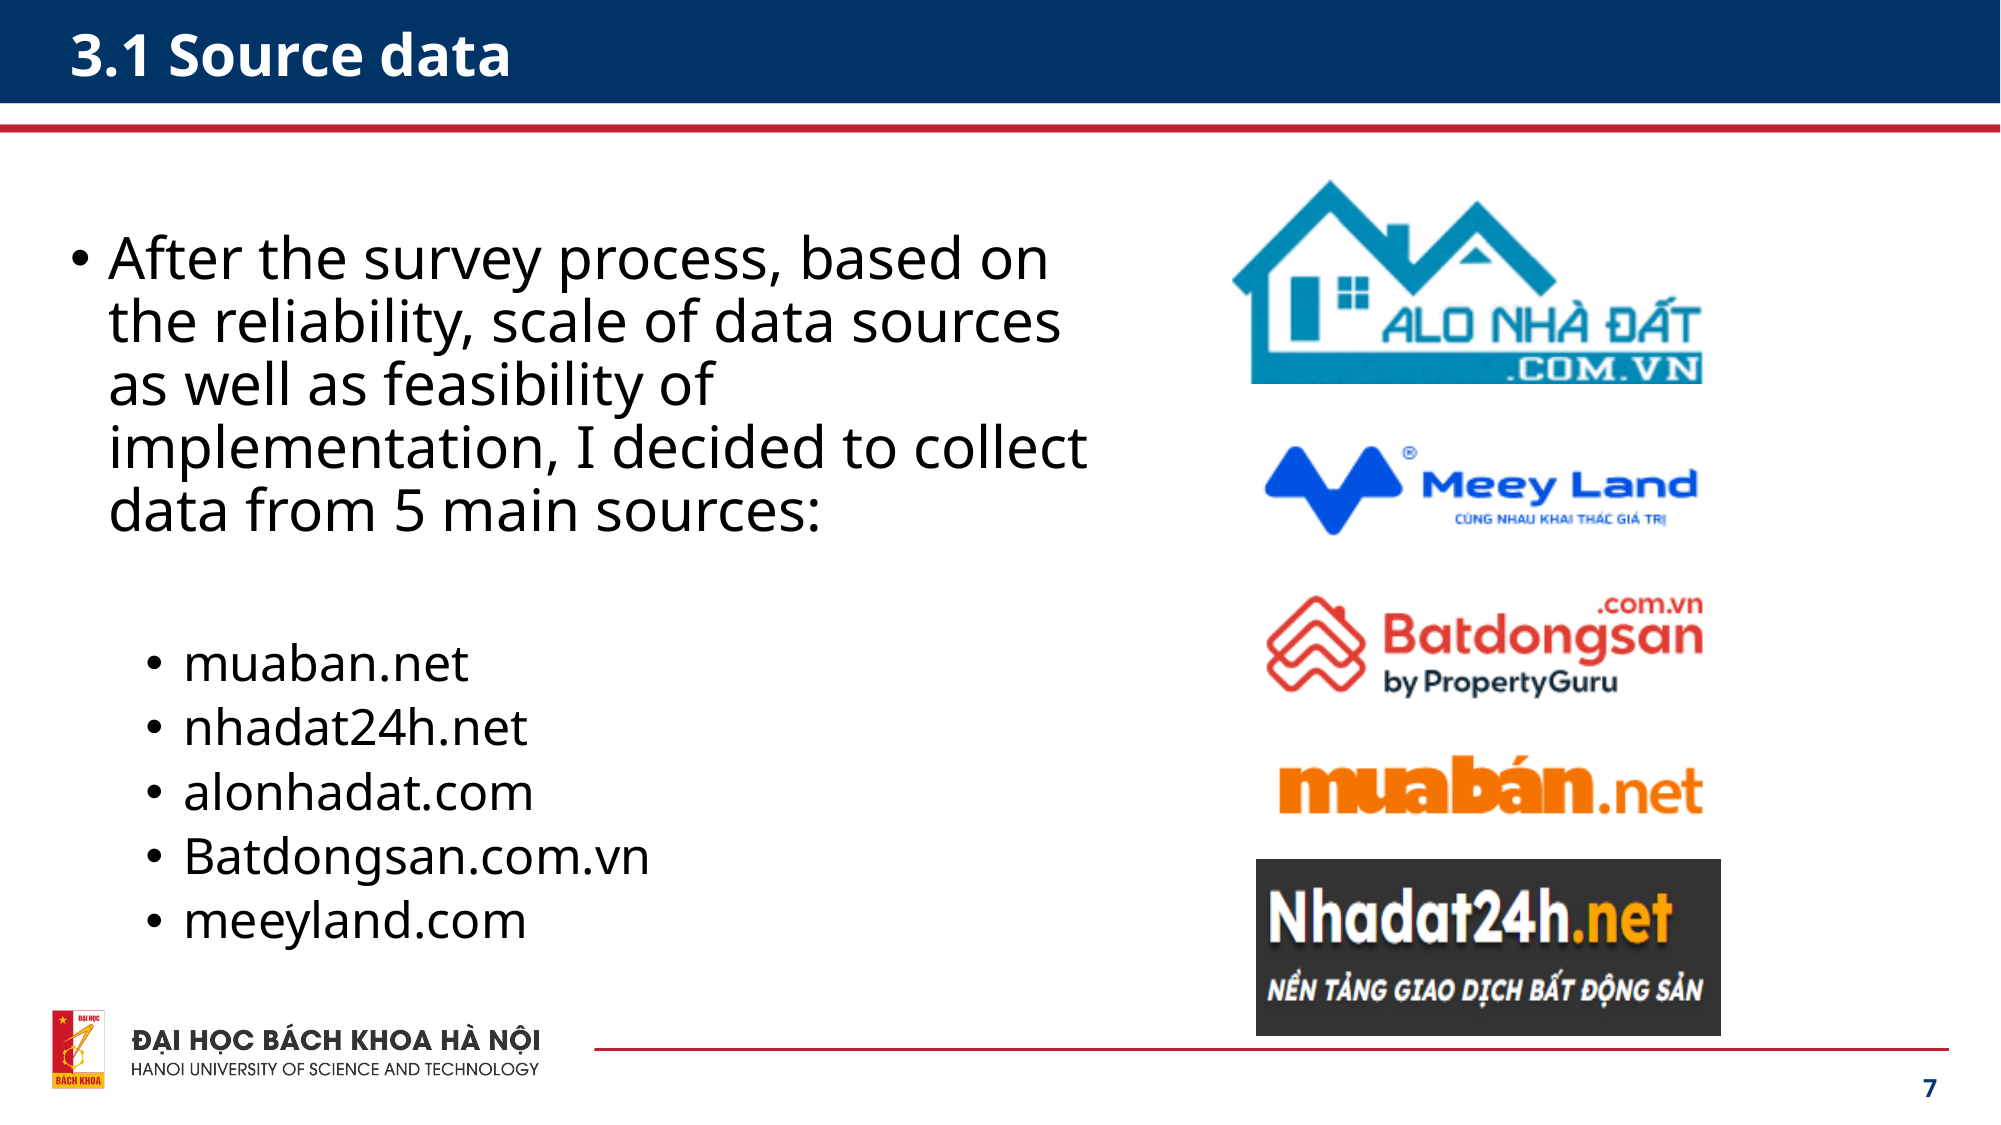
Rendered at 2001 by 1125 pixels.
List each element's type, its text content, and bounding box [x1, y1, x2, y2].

picture [0, 0, 2001, 1125]
title 3.1 Source data [55, 18, 1945, 90]
slide_number 7 [1502, 1065, 1953, 1125]
list After the survey process, based on the reliability, scale of data sources as well as feasibility of implementation, I decided to collect data from 5 main sources: muaban.net nhadat24h.net alonhadat.com Batdongsan.com.vn meeyland.com [55, 131, 1127, 994]
